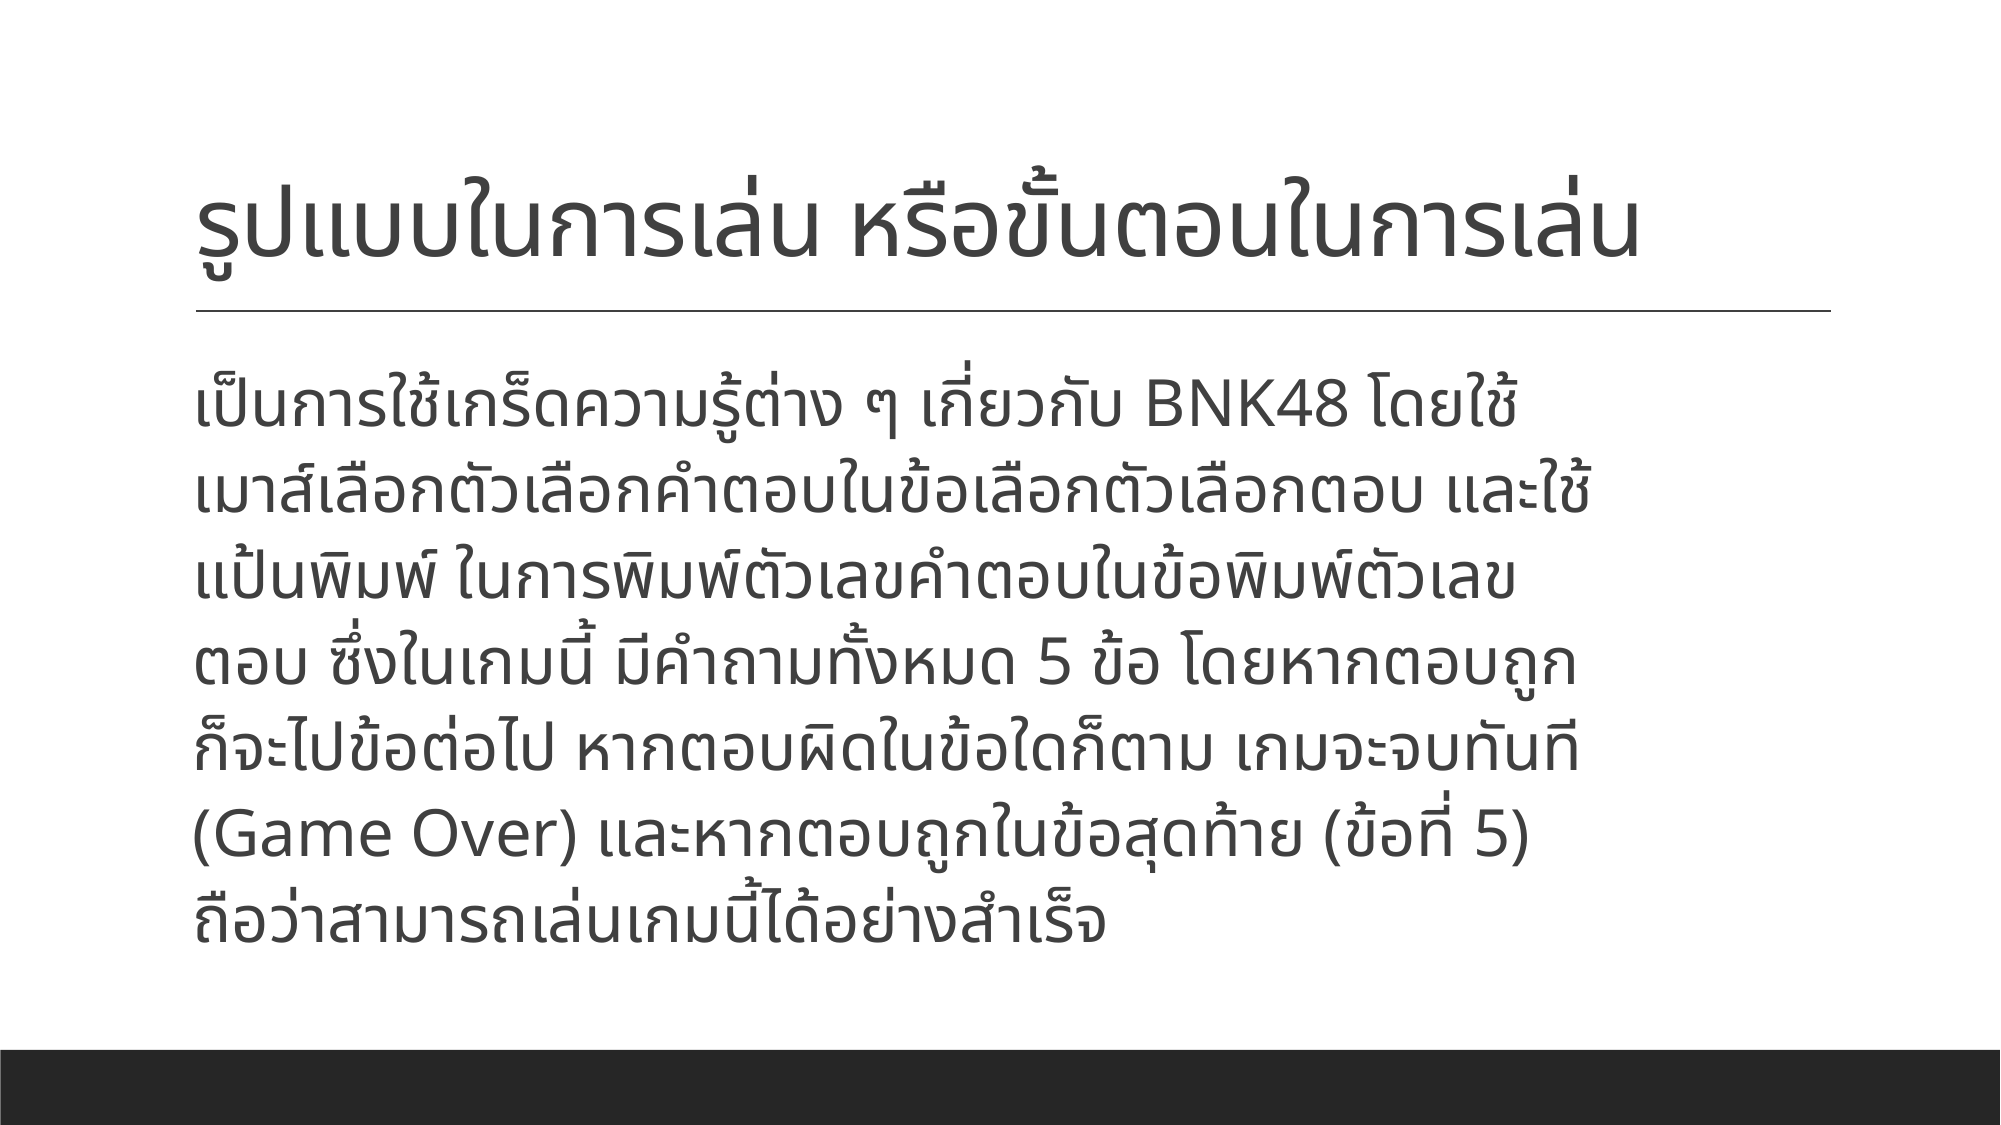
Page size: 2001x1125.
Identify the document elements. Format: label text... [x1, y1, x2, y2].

title รูปแบบในการเล่น หรือขั้นตอนในการเล่น [180, 47, 1830, 285]
list เป็นการใช้เกร็ดความรู้ต่าง ๆ เกี่ยวกับ BNK48 โดยใช้เมาส์เลือกตัวเลือกคำตอบในข้อเลือกตัวเลือกตอบ และใช้แป้นพิมพ์ ในการพิมพ์ตัวเลขคำตอบในข้อพิมพ์ตัวเลขตอบ ซึ่งในเกมนี้ มีคำถามทั้งหมด 5 ข้อ โดยหากตอบถูก ก็จะไปข้อต่อไป หากตอบผิดในข้อใดก็ตาม เกมจะจบทันที (Game Over) และหากตอบถูกในข้อสุดท้าย (ข้อที่ 5) ถือว่าสามารถเล่นเกมนี้ได้อย่างสำเร็จ [180, 345, 1626, 963]
